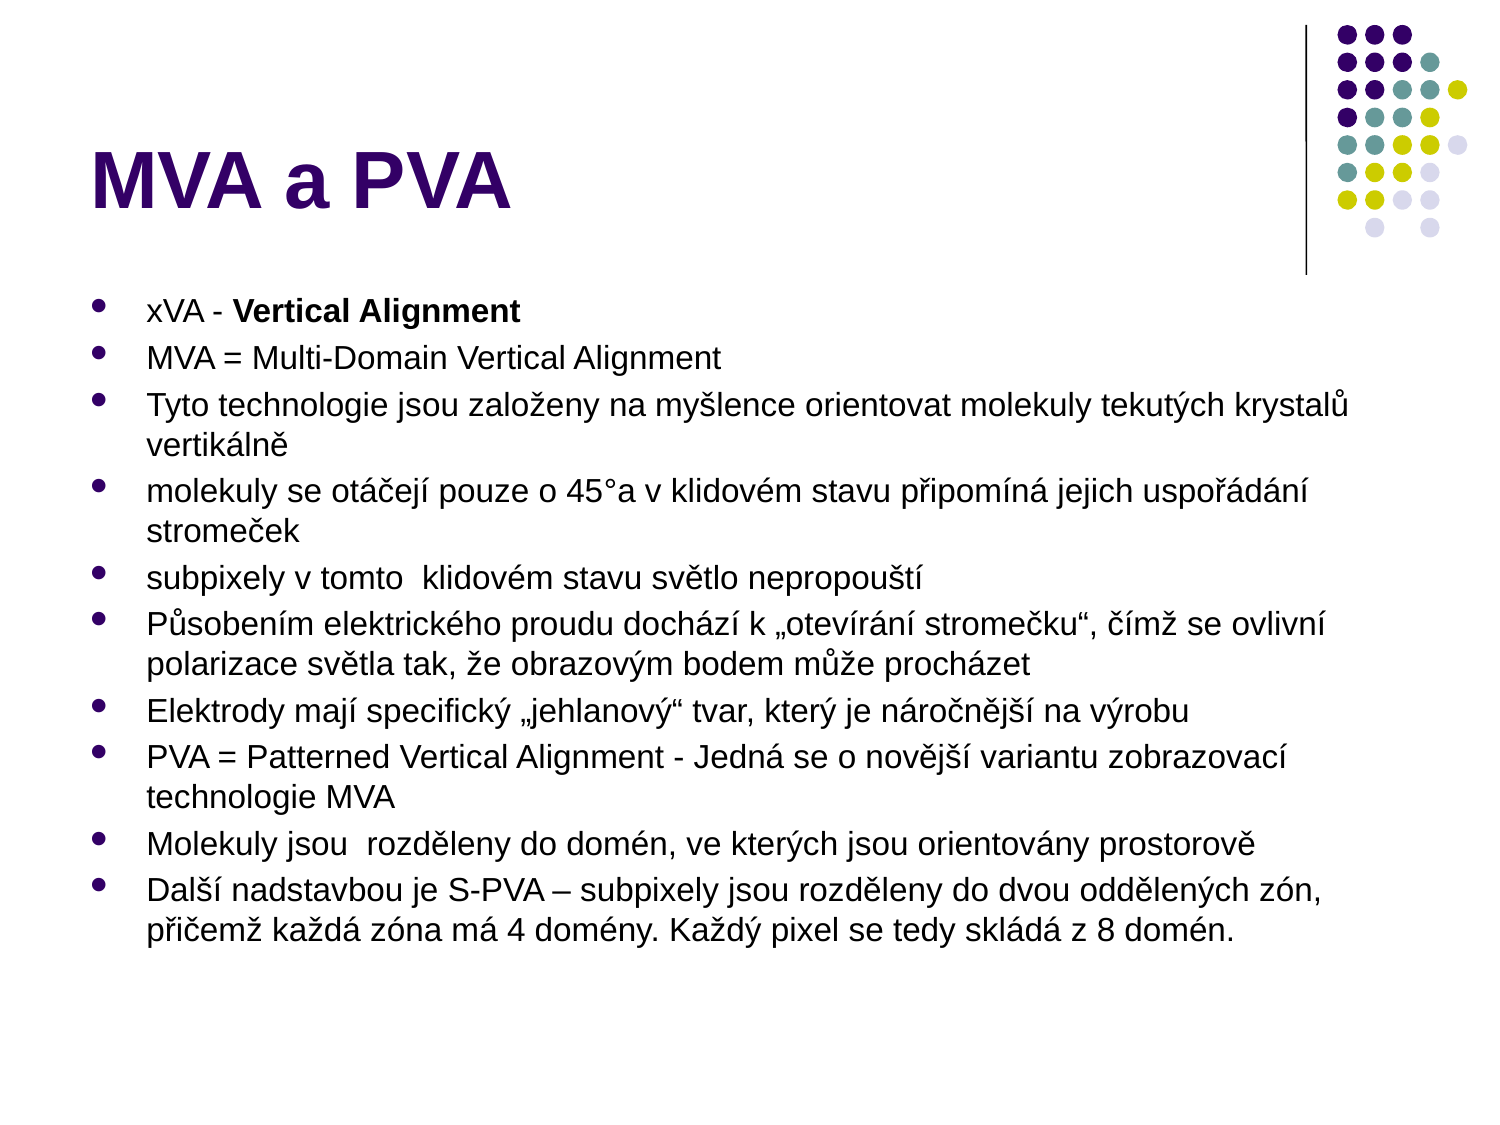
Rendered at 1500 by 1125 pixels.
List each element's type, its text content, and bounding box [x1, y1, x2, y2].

title MVA a PVA [75, 20, 1313, 233]
list xVA - Vertical Alignment MVA = Multi-Domain Vertical Alignment Tyto technologie jsou založeny na myšlence orientovat molekuly tekutých krystalů vertikálně molekuly se otáčejí pouze o 45°a v klidovém stavu připomíná jejich uspořádání stromeček subpixely v tomto klidovém stavu světlo nepropouští Působením elektrického proudu dochází k „otevírání stromečku“, čímž se ovlivní polarizace světla tak, že obrazovým bodem může procházet Elektrody mají specifický „jehlanový“ tvar, který je náročnější na výrobu PVA = Patterned Vertical Alignment - Jedná se o novější variantu zobrazovací technologie MVA Molekuly jsou rozděleny do domén, ve kterých jsou orientovány prostorově Další nadstavbou je S-PVA – subpixely jsou rozděleny do dvou oddělených zón, přičemž každá zóna má 4 domény. Každý pixel se tedy skládá z 8 domén. [75, 282, 1425, 1006]
